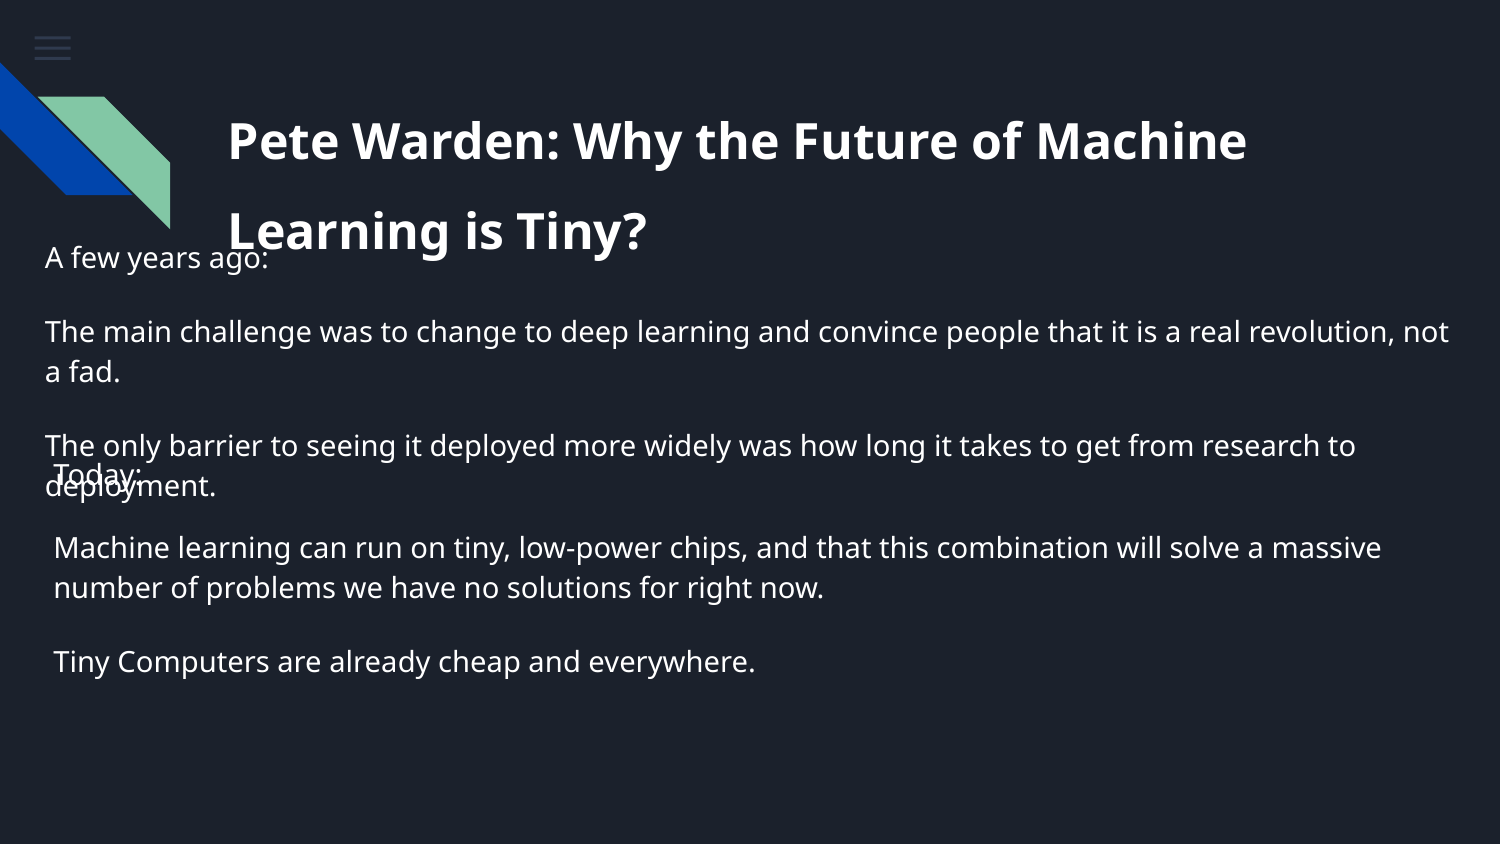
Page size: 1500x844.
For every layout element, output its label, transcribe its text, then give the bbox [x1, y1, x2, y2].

title Pete Warden: Why the Future of Machine Learning is Tiny? [212, 64, 1454, 215]
list A few years ago: The main challenge was to change to deep learning and convince people that it is a real revolution, not a fad. The only barrier to seeing it deployed more widely was how long it takes to get from research to deployment. [29, 219, 1482, 414]
list Today: Machine learning can run on tiny, low-power chips, and that this combination will solve a massive number of problems we have no solutions for right now. Tiny Computers are already cheap and everywhere. [38, 435, 1491, 630]
